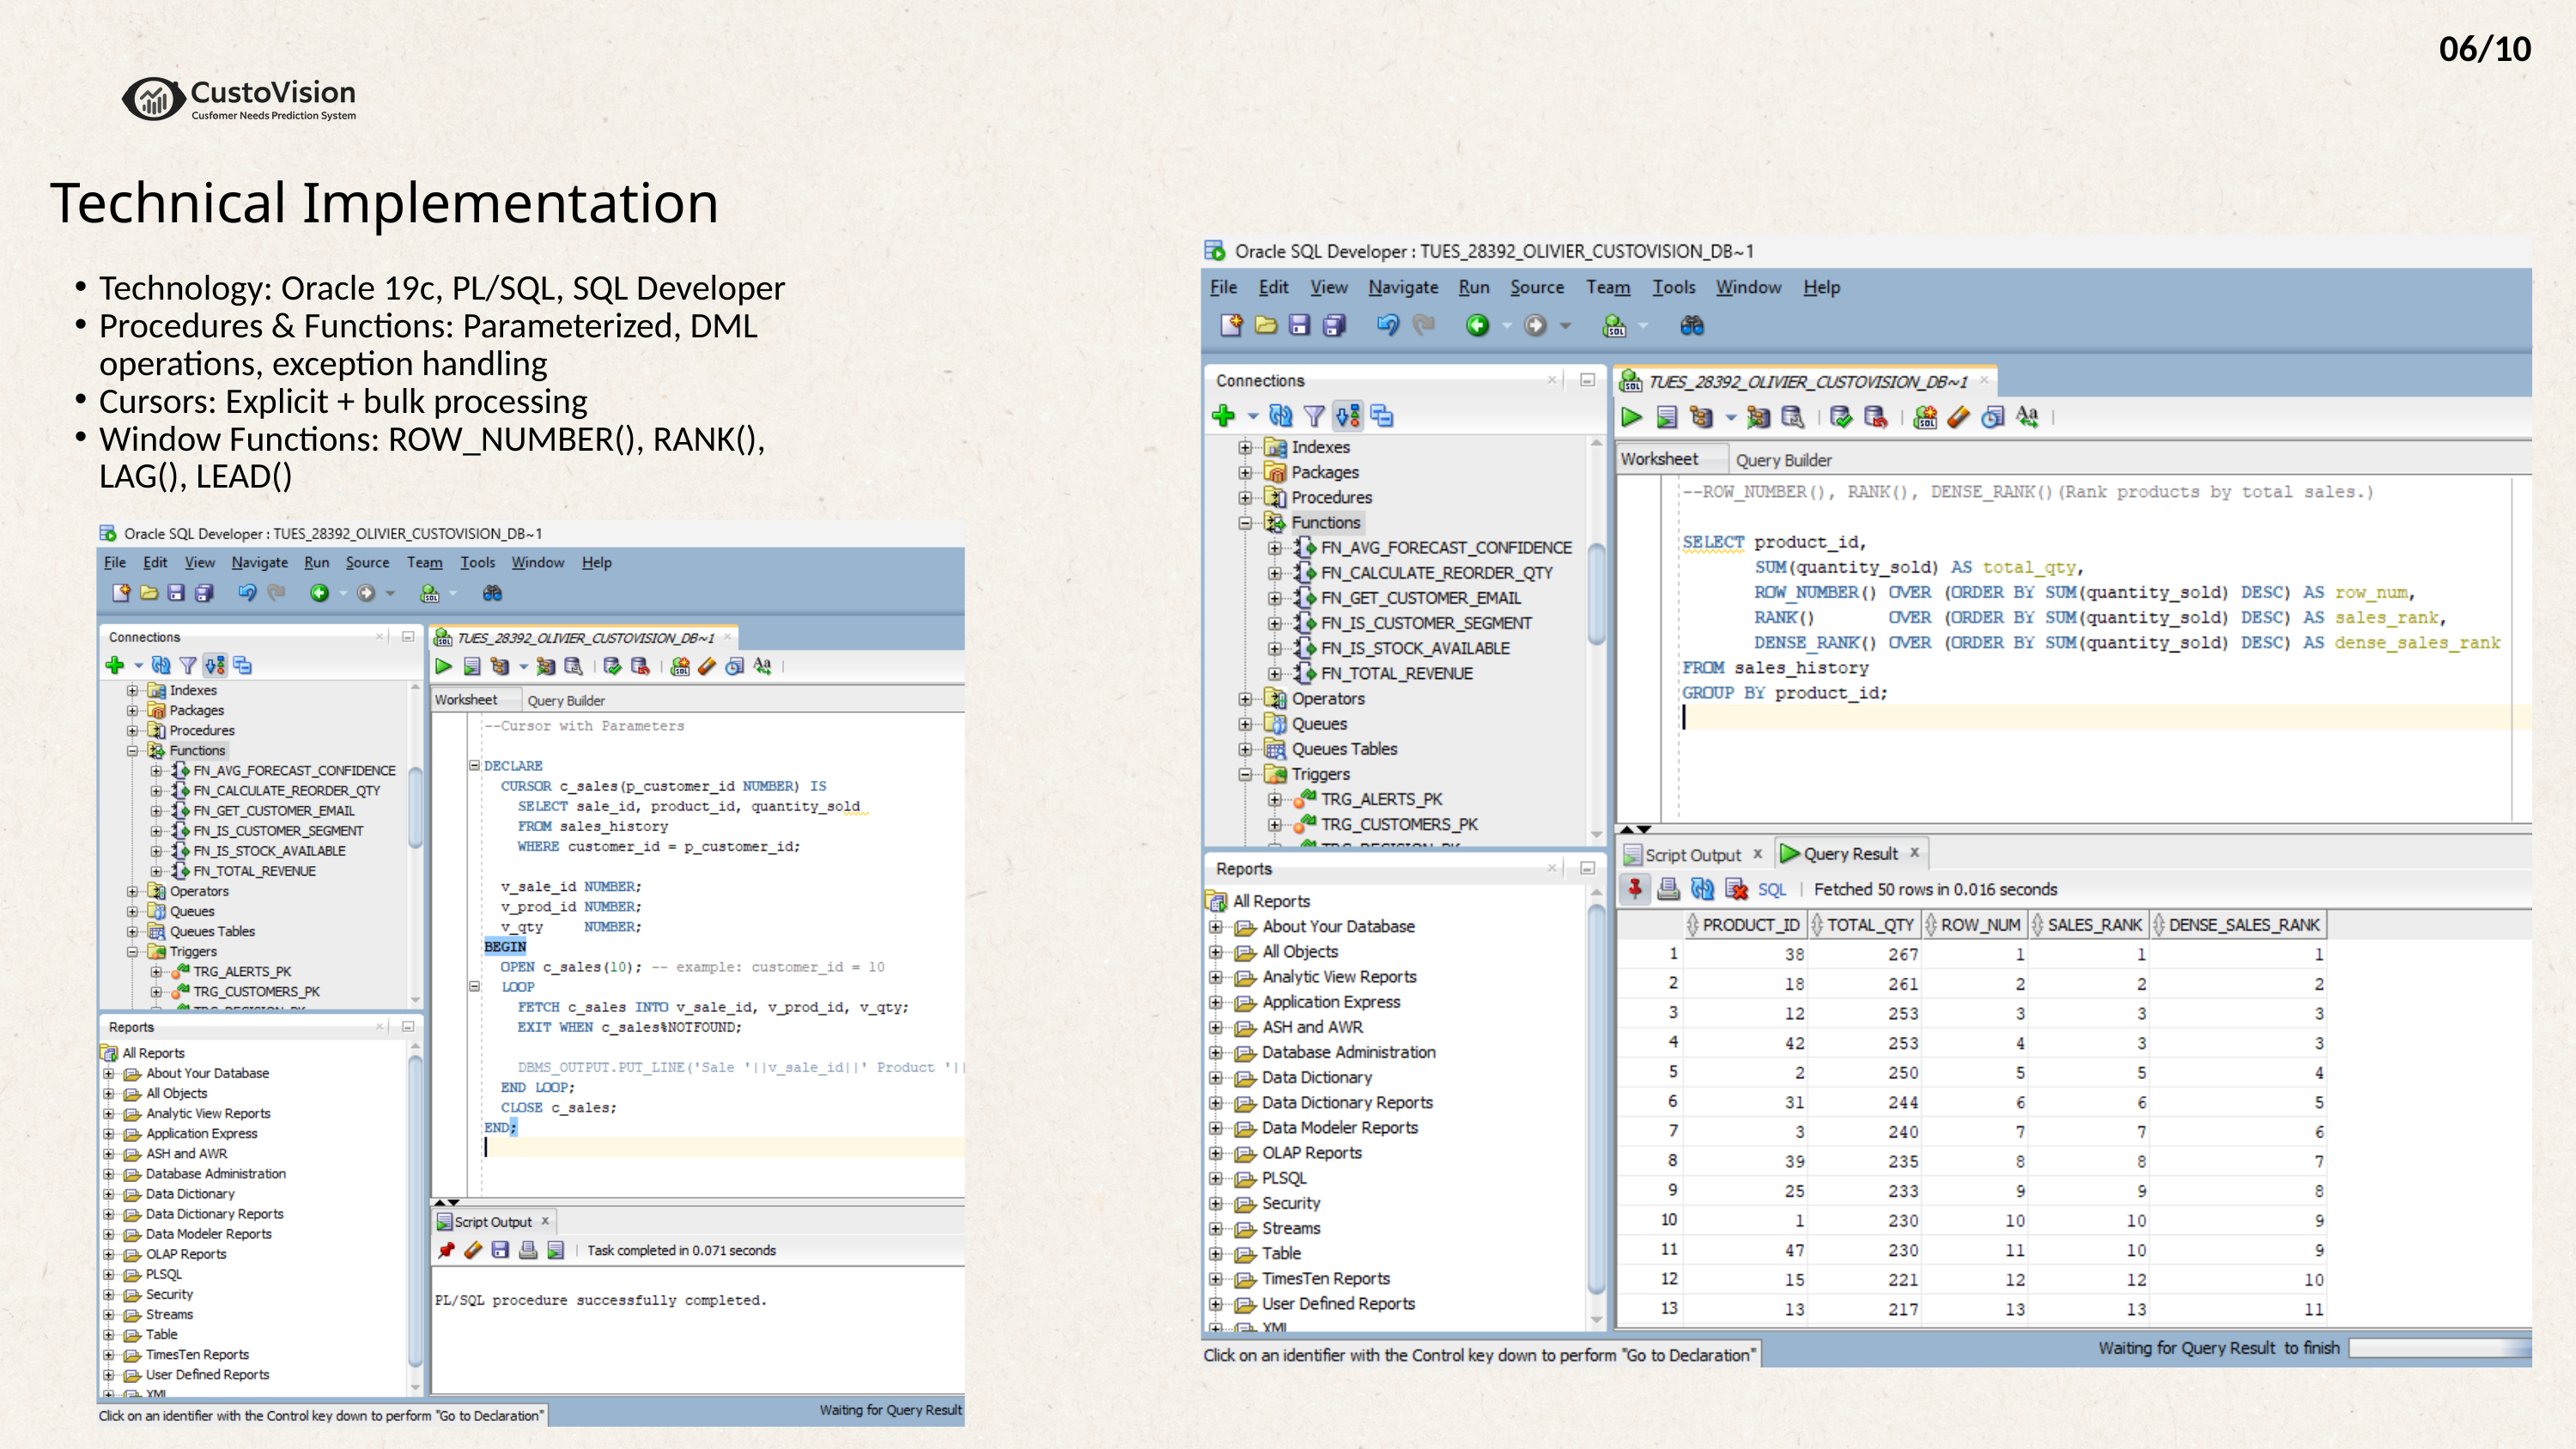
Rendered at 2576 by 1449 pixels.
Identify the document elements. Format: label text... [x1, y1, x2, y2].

text_box 06/10 [2008, 15, 2532, 70]
text_box [0, 0, 2576, 1449]
text_box [96, 520, 965, 1427]
text_box [1200, 234, 2532, 1367]
text_box Technology: Oracle 19c, PL/SQL, SQL Developer Procedures & Functions: Parameterized, DML operations, exception handling Cursors: Explicit + bulk processing Window Functions: ROW_NUMBER(), RANK(), LAG(), LEAD() [50, 232, 846, 534]
text_box [50, 0, 441, 235]
text_box Technical Implementation [441, 167, 1125, 234]
